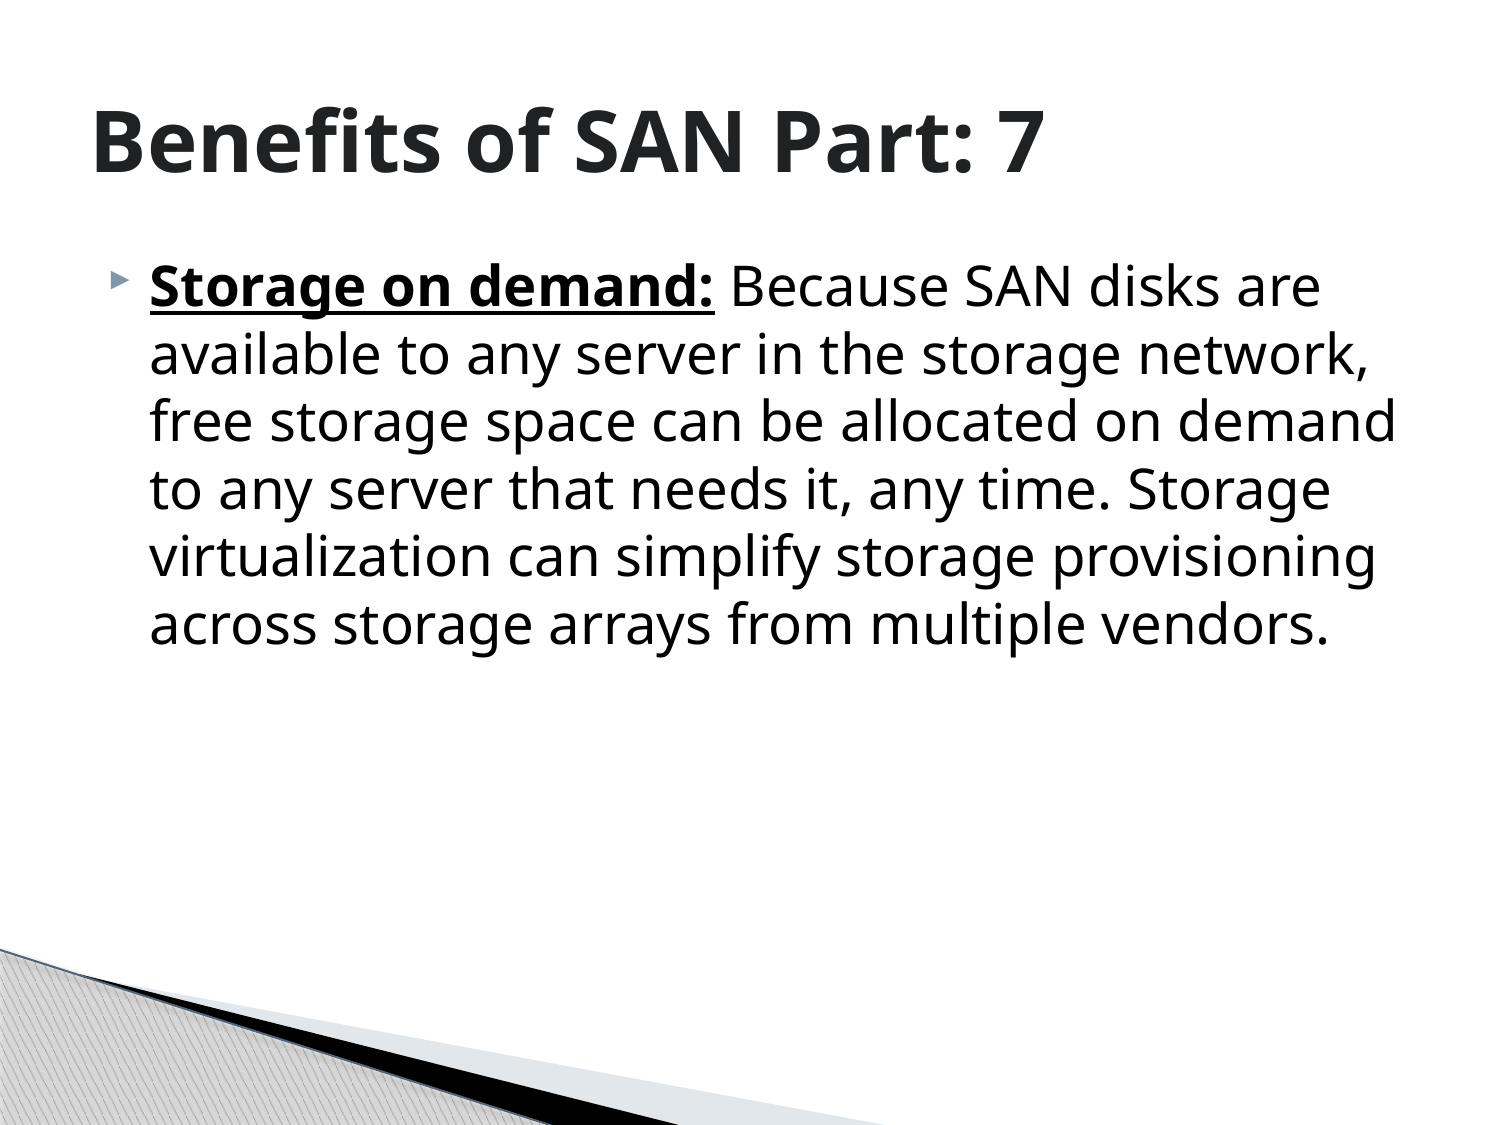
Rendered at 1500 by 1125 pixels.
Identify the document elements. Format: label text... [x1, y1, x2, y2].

list Storage on demand: Because SAN disks are available to any server in the storage network, free storage space can be allocated on demand to any server that needs it, any time. Storage virtualization can simplify storage provisioning across storage arrays from multiple vendors. [75, 243, 1425, 986]
title Benefits of SAN Part: 7 [75, 45, 1425, 233]
